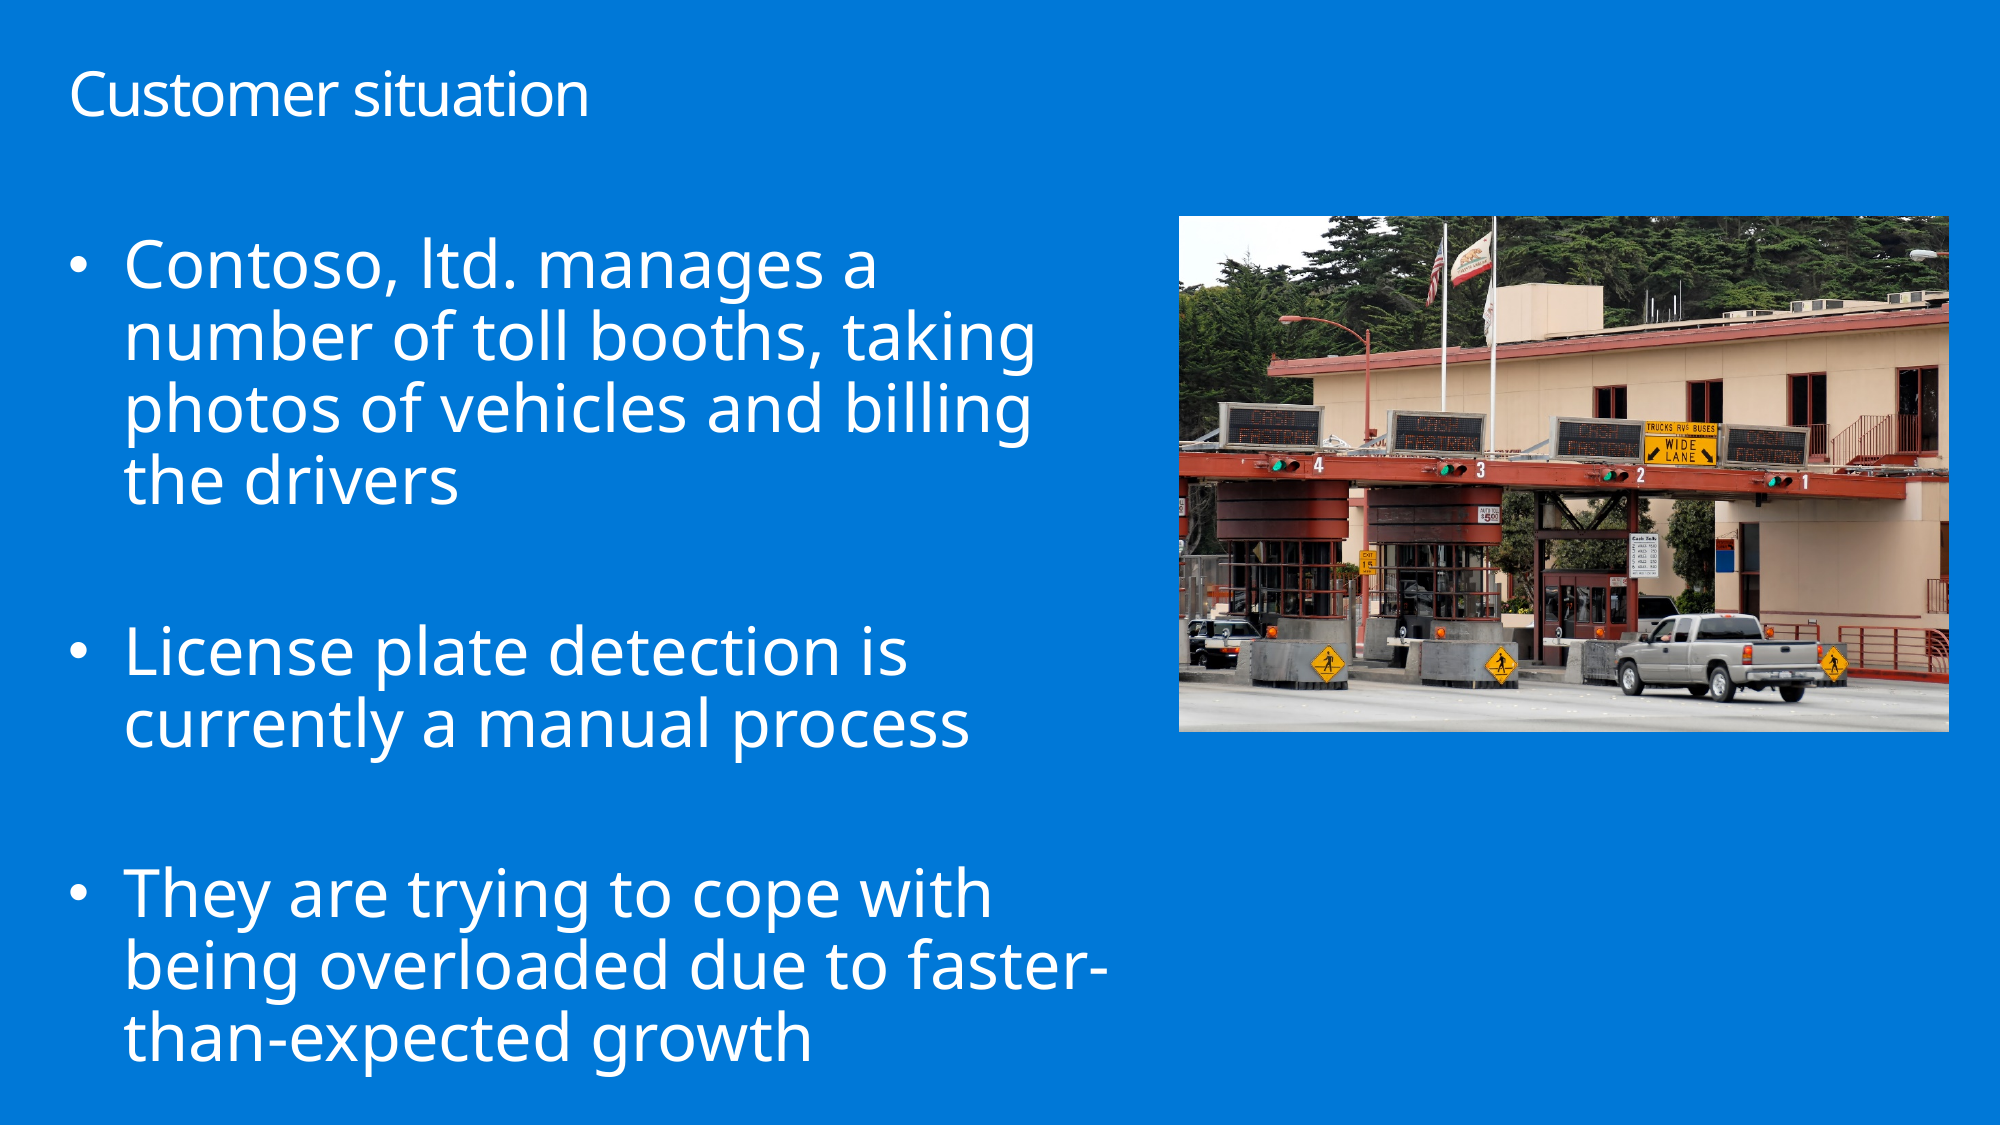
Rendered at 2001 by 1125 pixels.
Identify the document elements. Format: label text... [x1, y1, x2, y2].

list Contoso, ltd. manages a number of toll booths, taking photos of vehicles and billing the drivers License plate detection is currently a manual process They are trying to cope with being overloaded due to faster-than-expected growth [44, 216, 1167, 948]
picture [1179, 216, 1949, 732]
title Customer situation [44, 47, 1957, 196]
